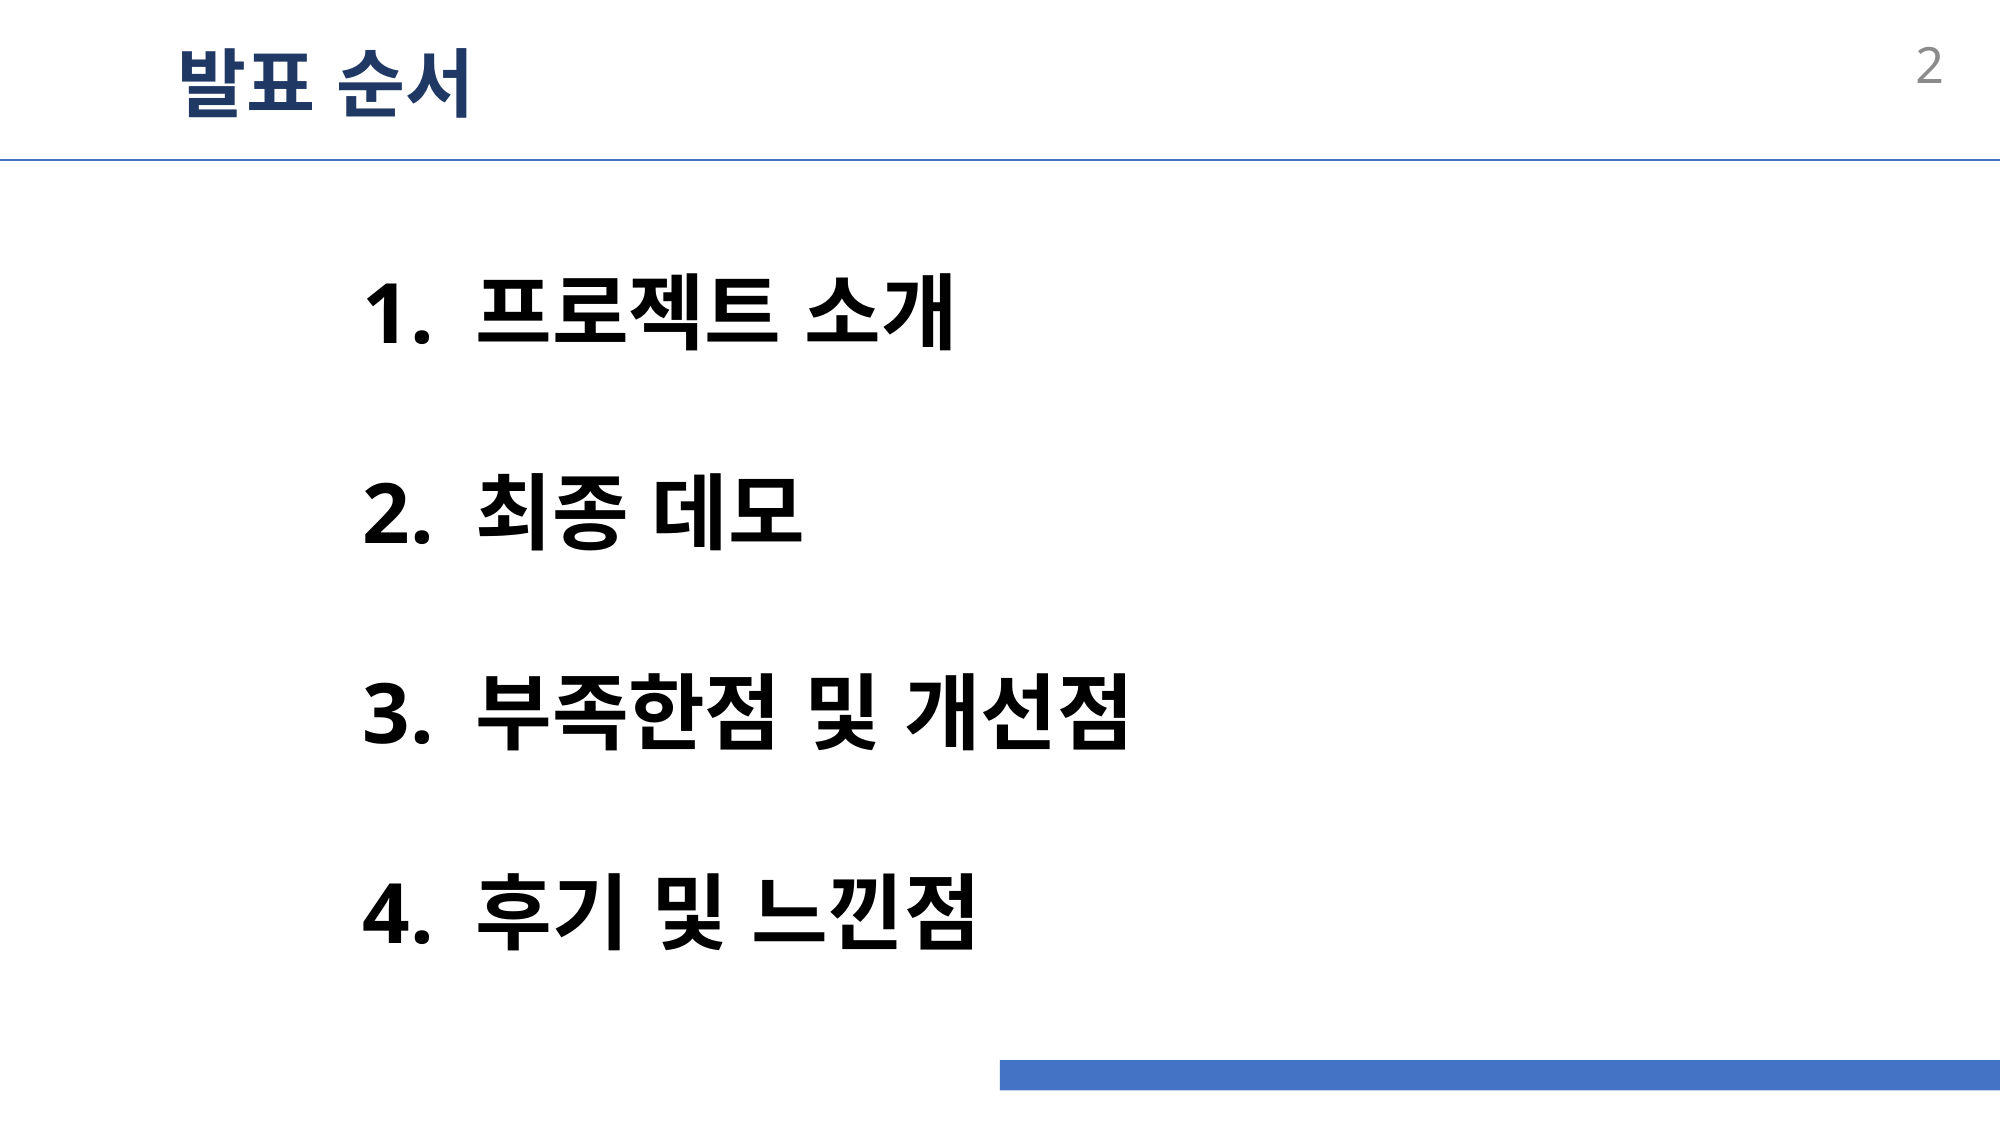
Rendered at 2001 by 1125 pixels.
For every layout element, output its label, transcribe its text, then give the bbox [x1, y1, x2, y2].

text_box [999, 1059, 2000, 1091]
text_box 1. 프로젝트 소개 2. 최종 데모 3. 부족한점 및 개선점 4. 후기 및 느낀점 [348, 252, 1652, 968]
text_box 발표 순서 [163, 28, 881, 134]
slide_number 1 [1509, 37, 1959, 98]
